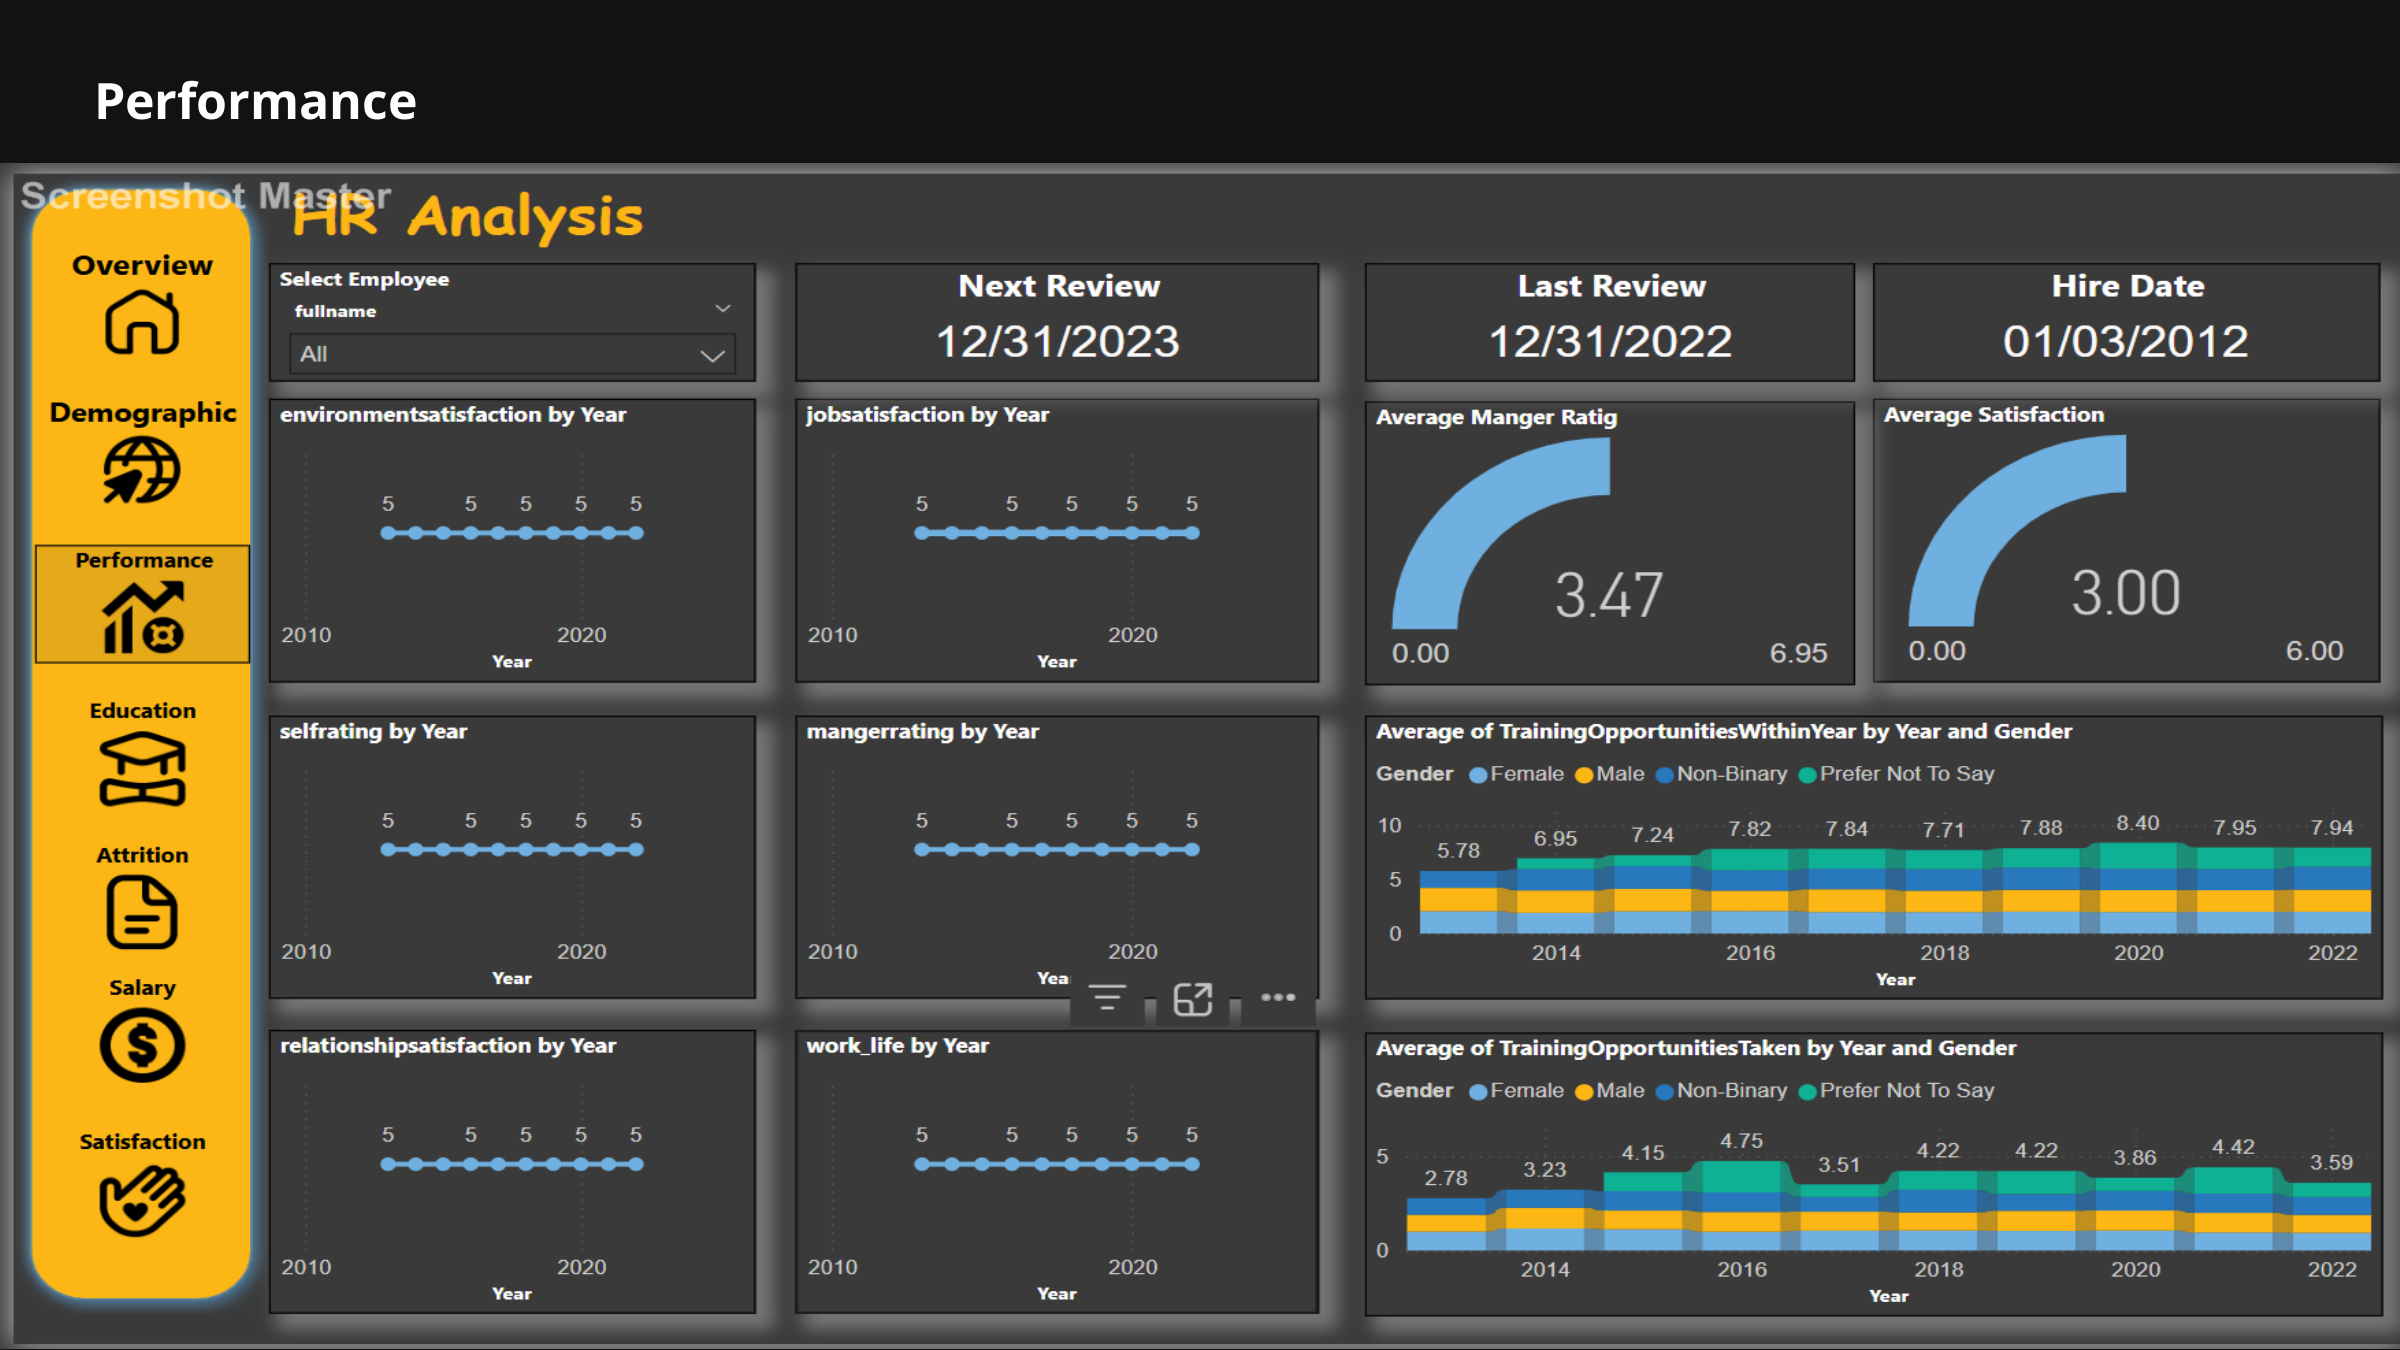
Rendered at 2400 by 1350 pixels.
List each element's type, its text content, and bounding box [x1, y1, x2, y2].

text_box Performance [79, 61, 573, 137]
picture [0, 163, 2400, 1349]
